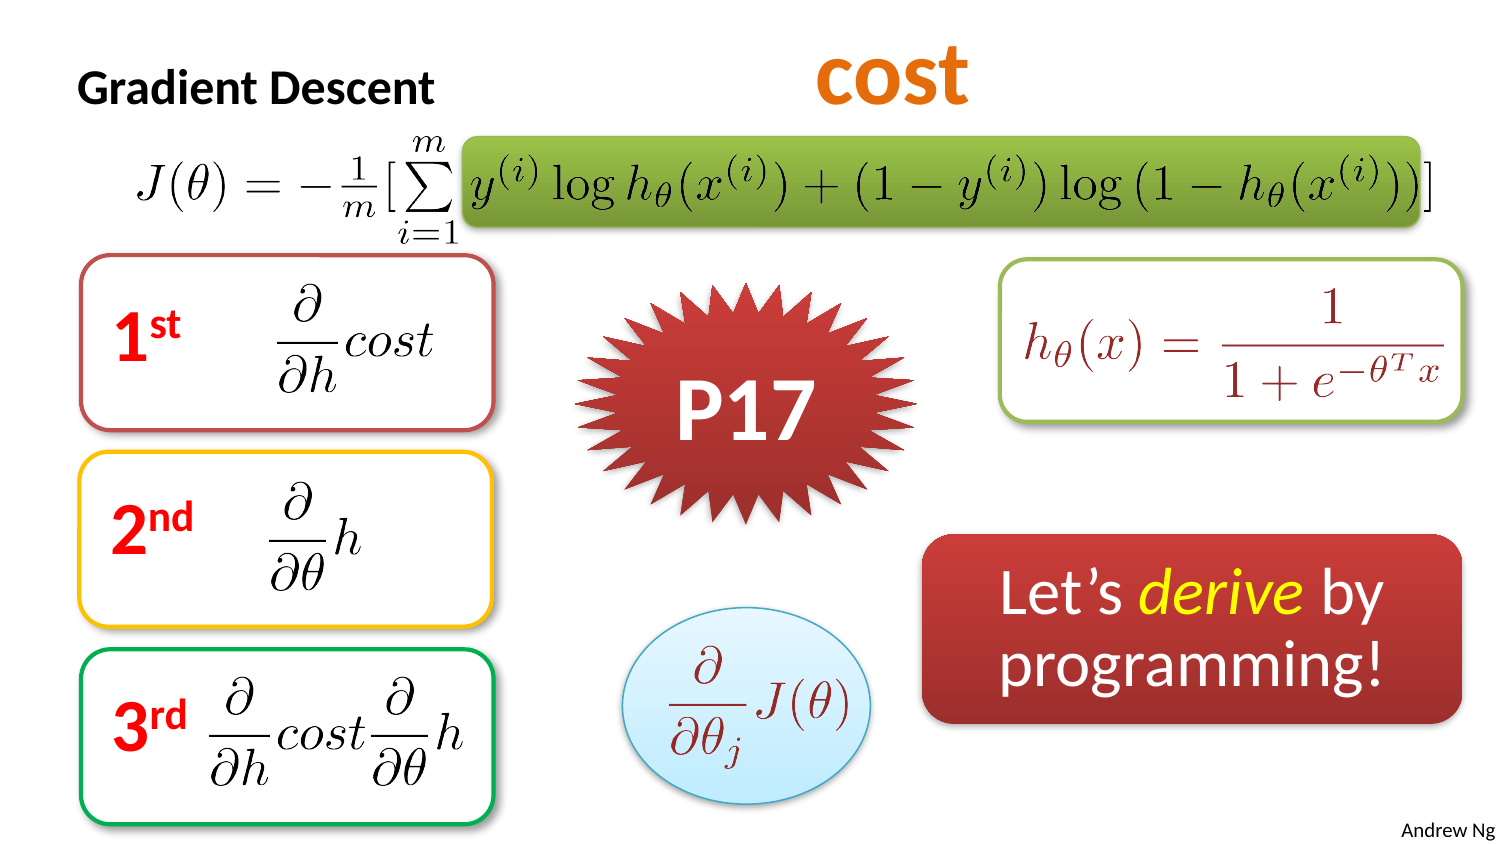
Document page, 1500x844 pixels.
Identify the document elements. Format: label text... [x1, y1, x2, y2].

picture [371, 676, 463, 787]
picture [276, 283, 433, 393]
text_box [77, 449, 494, 629]
text_box [621, 606, 843, 805]
text_box [78, 253, 496, 433]
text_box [921, 534, 1463, 725]
picture [669, 644, 848, 769]
text_box [78, 647, 496, 827]
text_box 3rd [96, 669, 222, 775]
text_box P17 [574, 282, 918, 525]
text_box [852, 653, 872, 759]
text_box Gradient Descent [62, 46, 800, 122]
picture [269, 481, 362, 592]
text_box 1st [96, 279, 273, 384]
text_box [997, 257, 1465, 424]
picture [209, 676, 366, 787]
text_box 2nd [95, 472, 221, 577]
picture [1025, 288, 1444, 401]
text_box cost [800, 5, 1063, 130]
picture [137, 136, 1431, 244]
